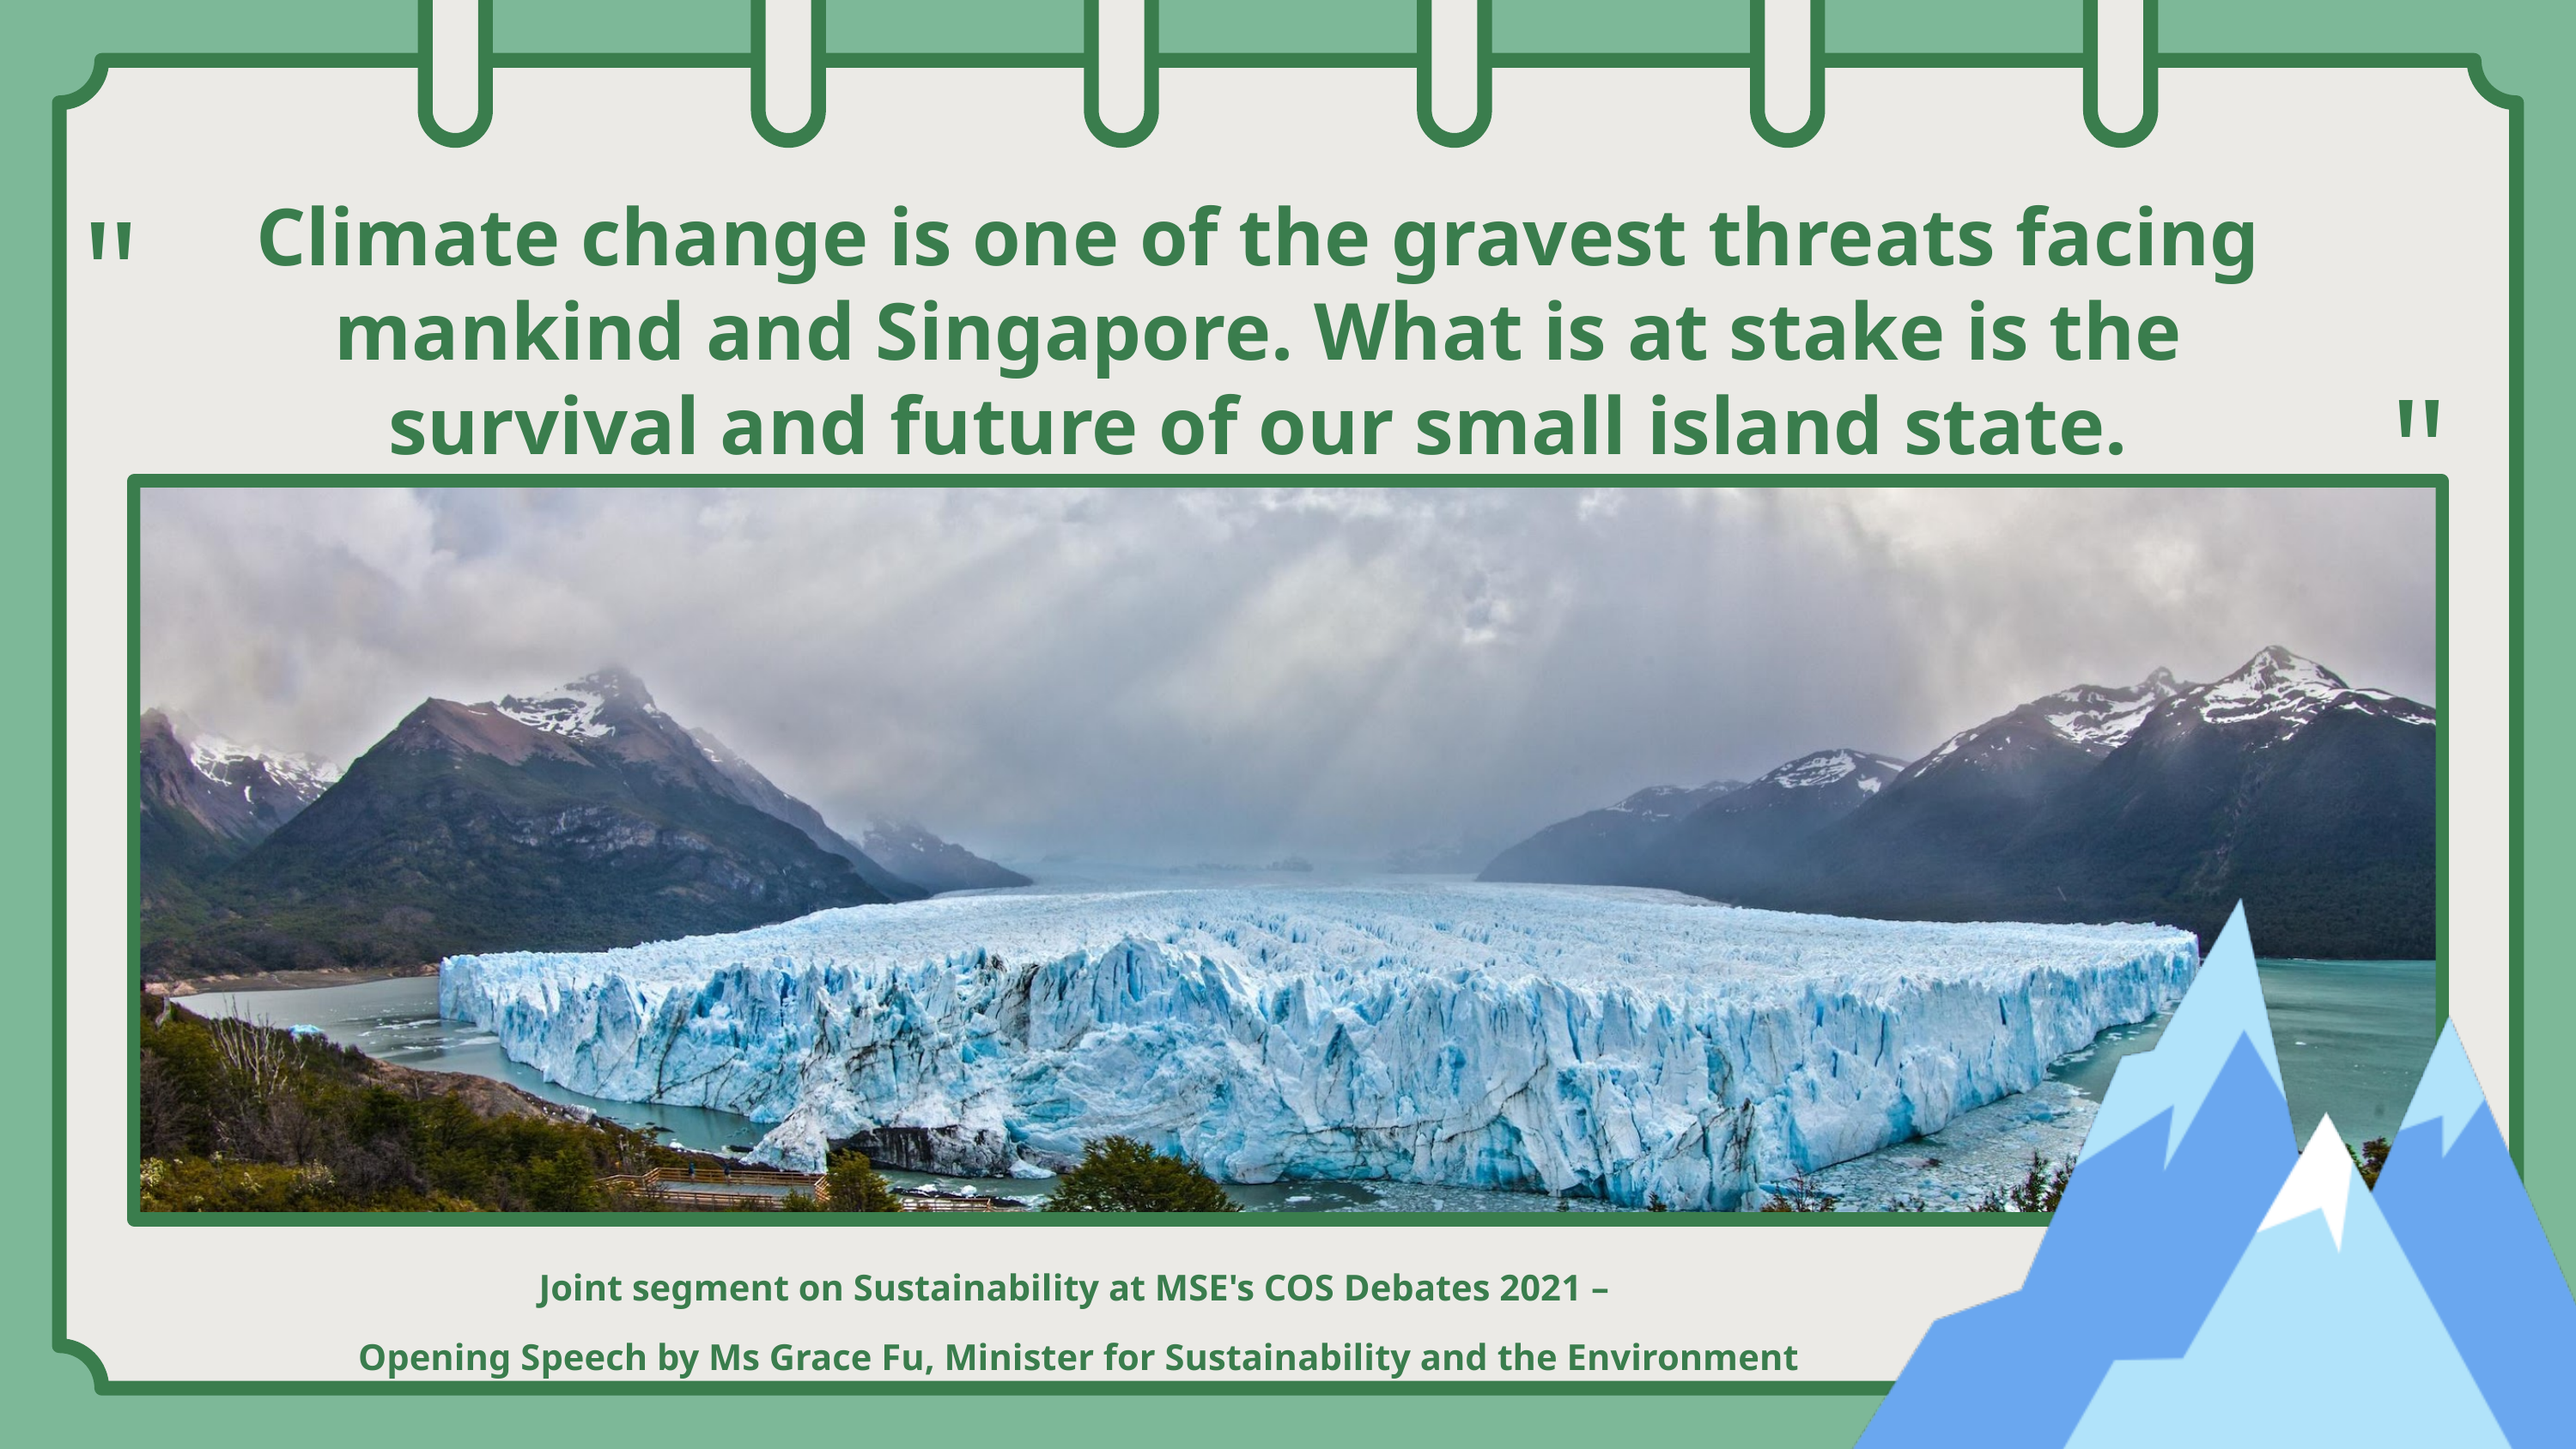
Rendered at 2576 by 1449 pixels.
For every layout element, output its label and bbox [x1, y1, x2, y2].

text_box [2448, 543, 2526, 897]
text_box [0, 143, 2558, 534]
picture [140, 534, 2576, 1449]
text_box [58, 543, 1833, 1389]
text_box [58, 0, 2526, 143]
